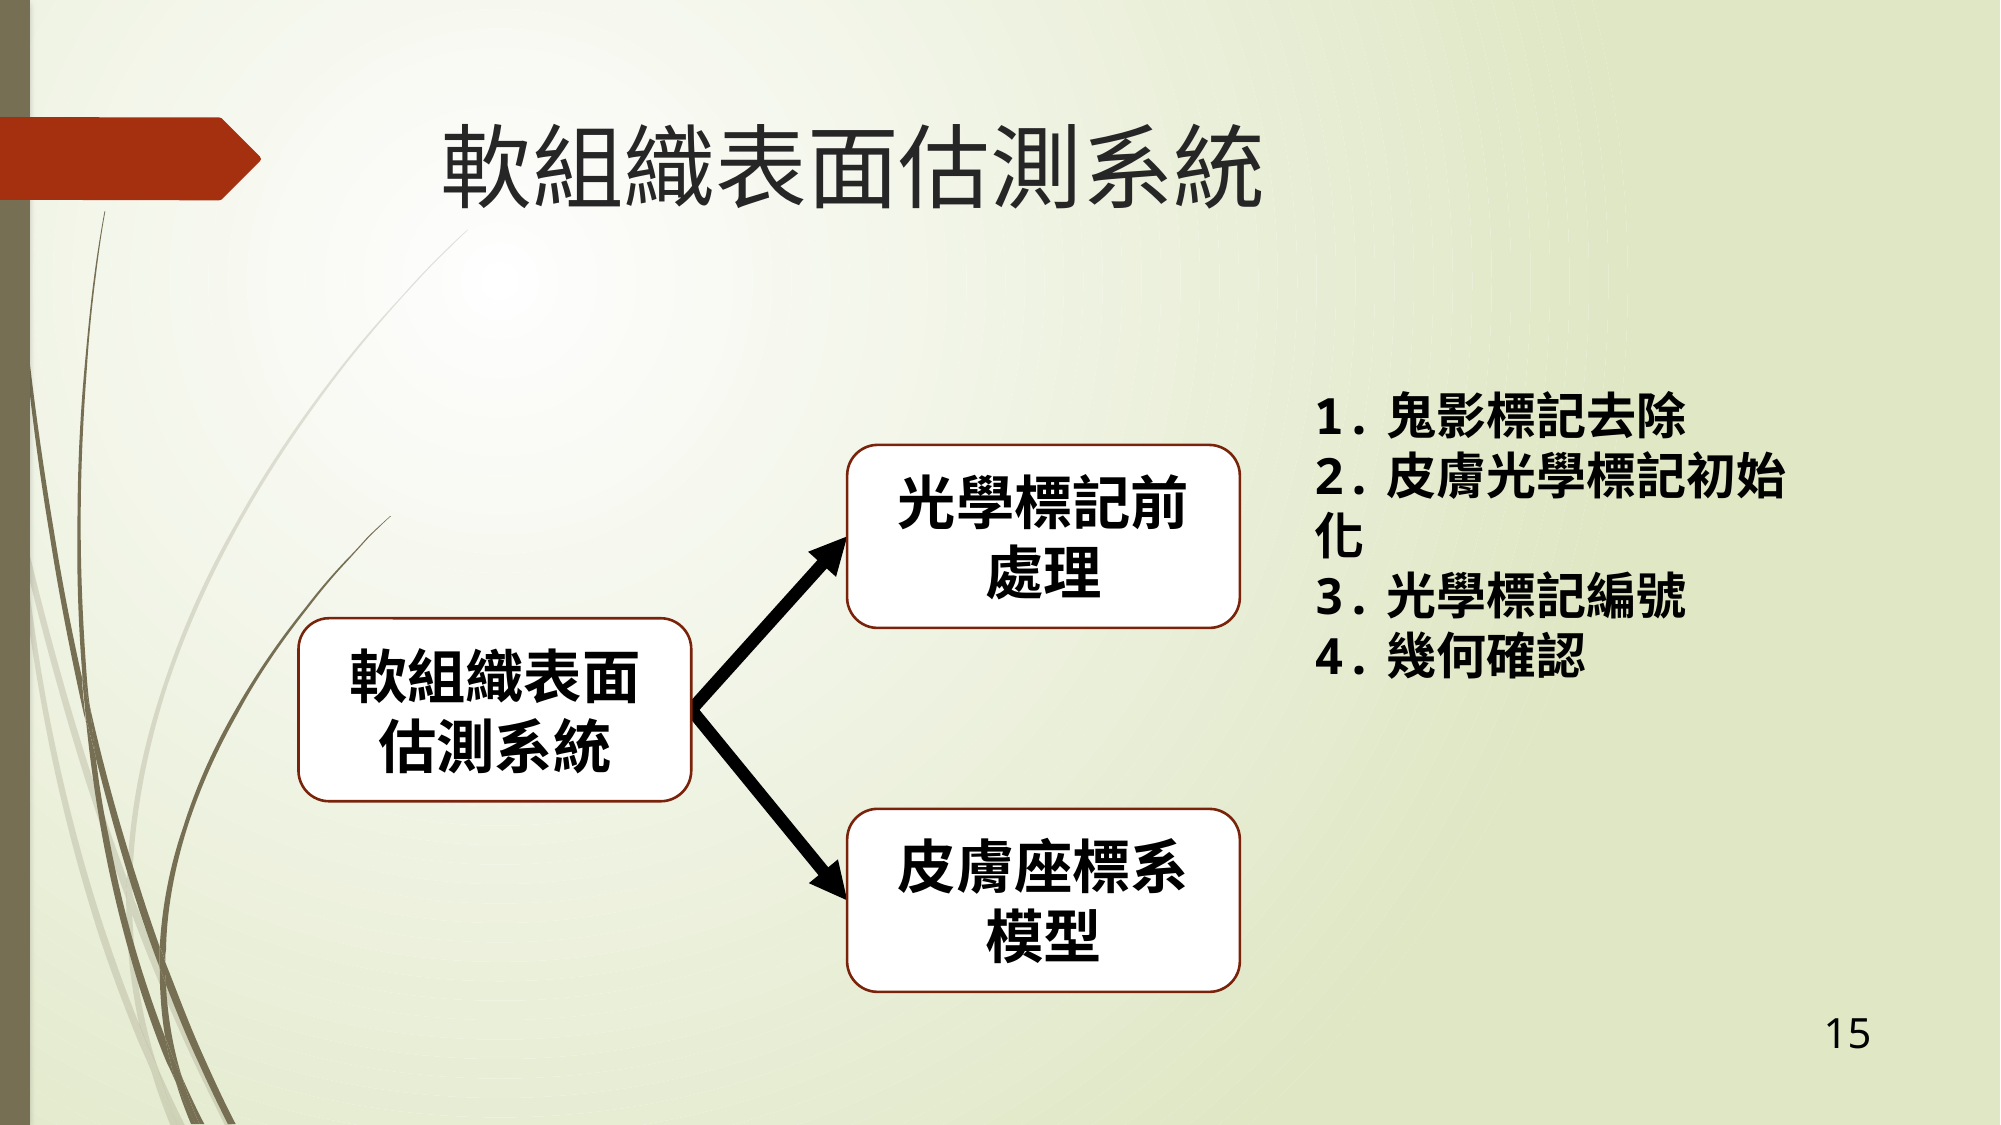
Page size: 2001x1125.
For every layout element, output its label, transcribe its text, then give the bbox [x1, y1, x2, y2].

slide_number 15 [1758, 1005, 1887, 1066]
text_box 軟組織表面估測系統 [297, 616, 686, 803]
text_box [690, 709, 848, 901]
text_box 皮膚座標系模型 [845, 807, 1242, 994]
text_box 光學標記前處理 [845, 443, 1242, 630]
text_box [690, 536, 848, 709]
title 軟組織表面估測系統 [425, 102, 1303, 214]
text_box 1.鬼影標記去除 2.皮膚光學標記初始化 3.光學標記編號 4.幾何確認 [1299, 377, 1839, 693]
